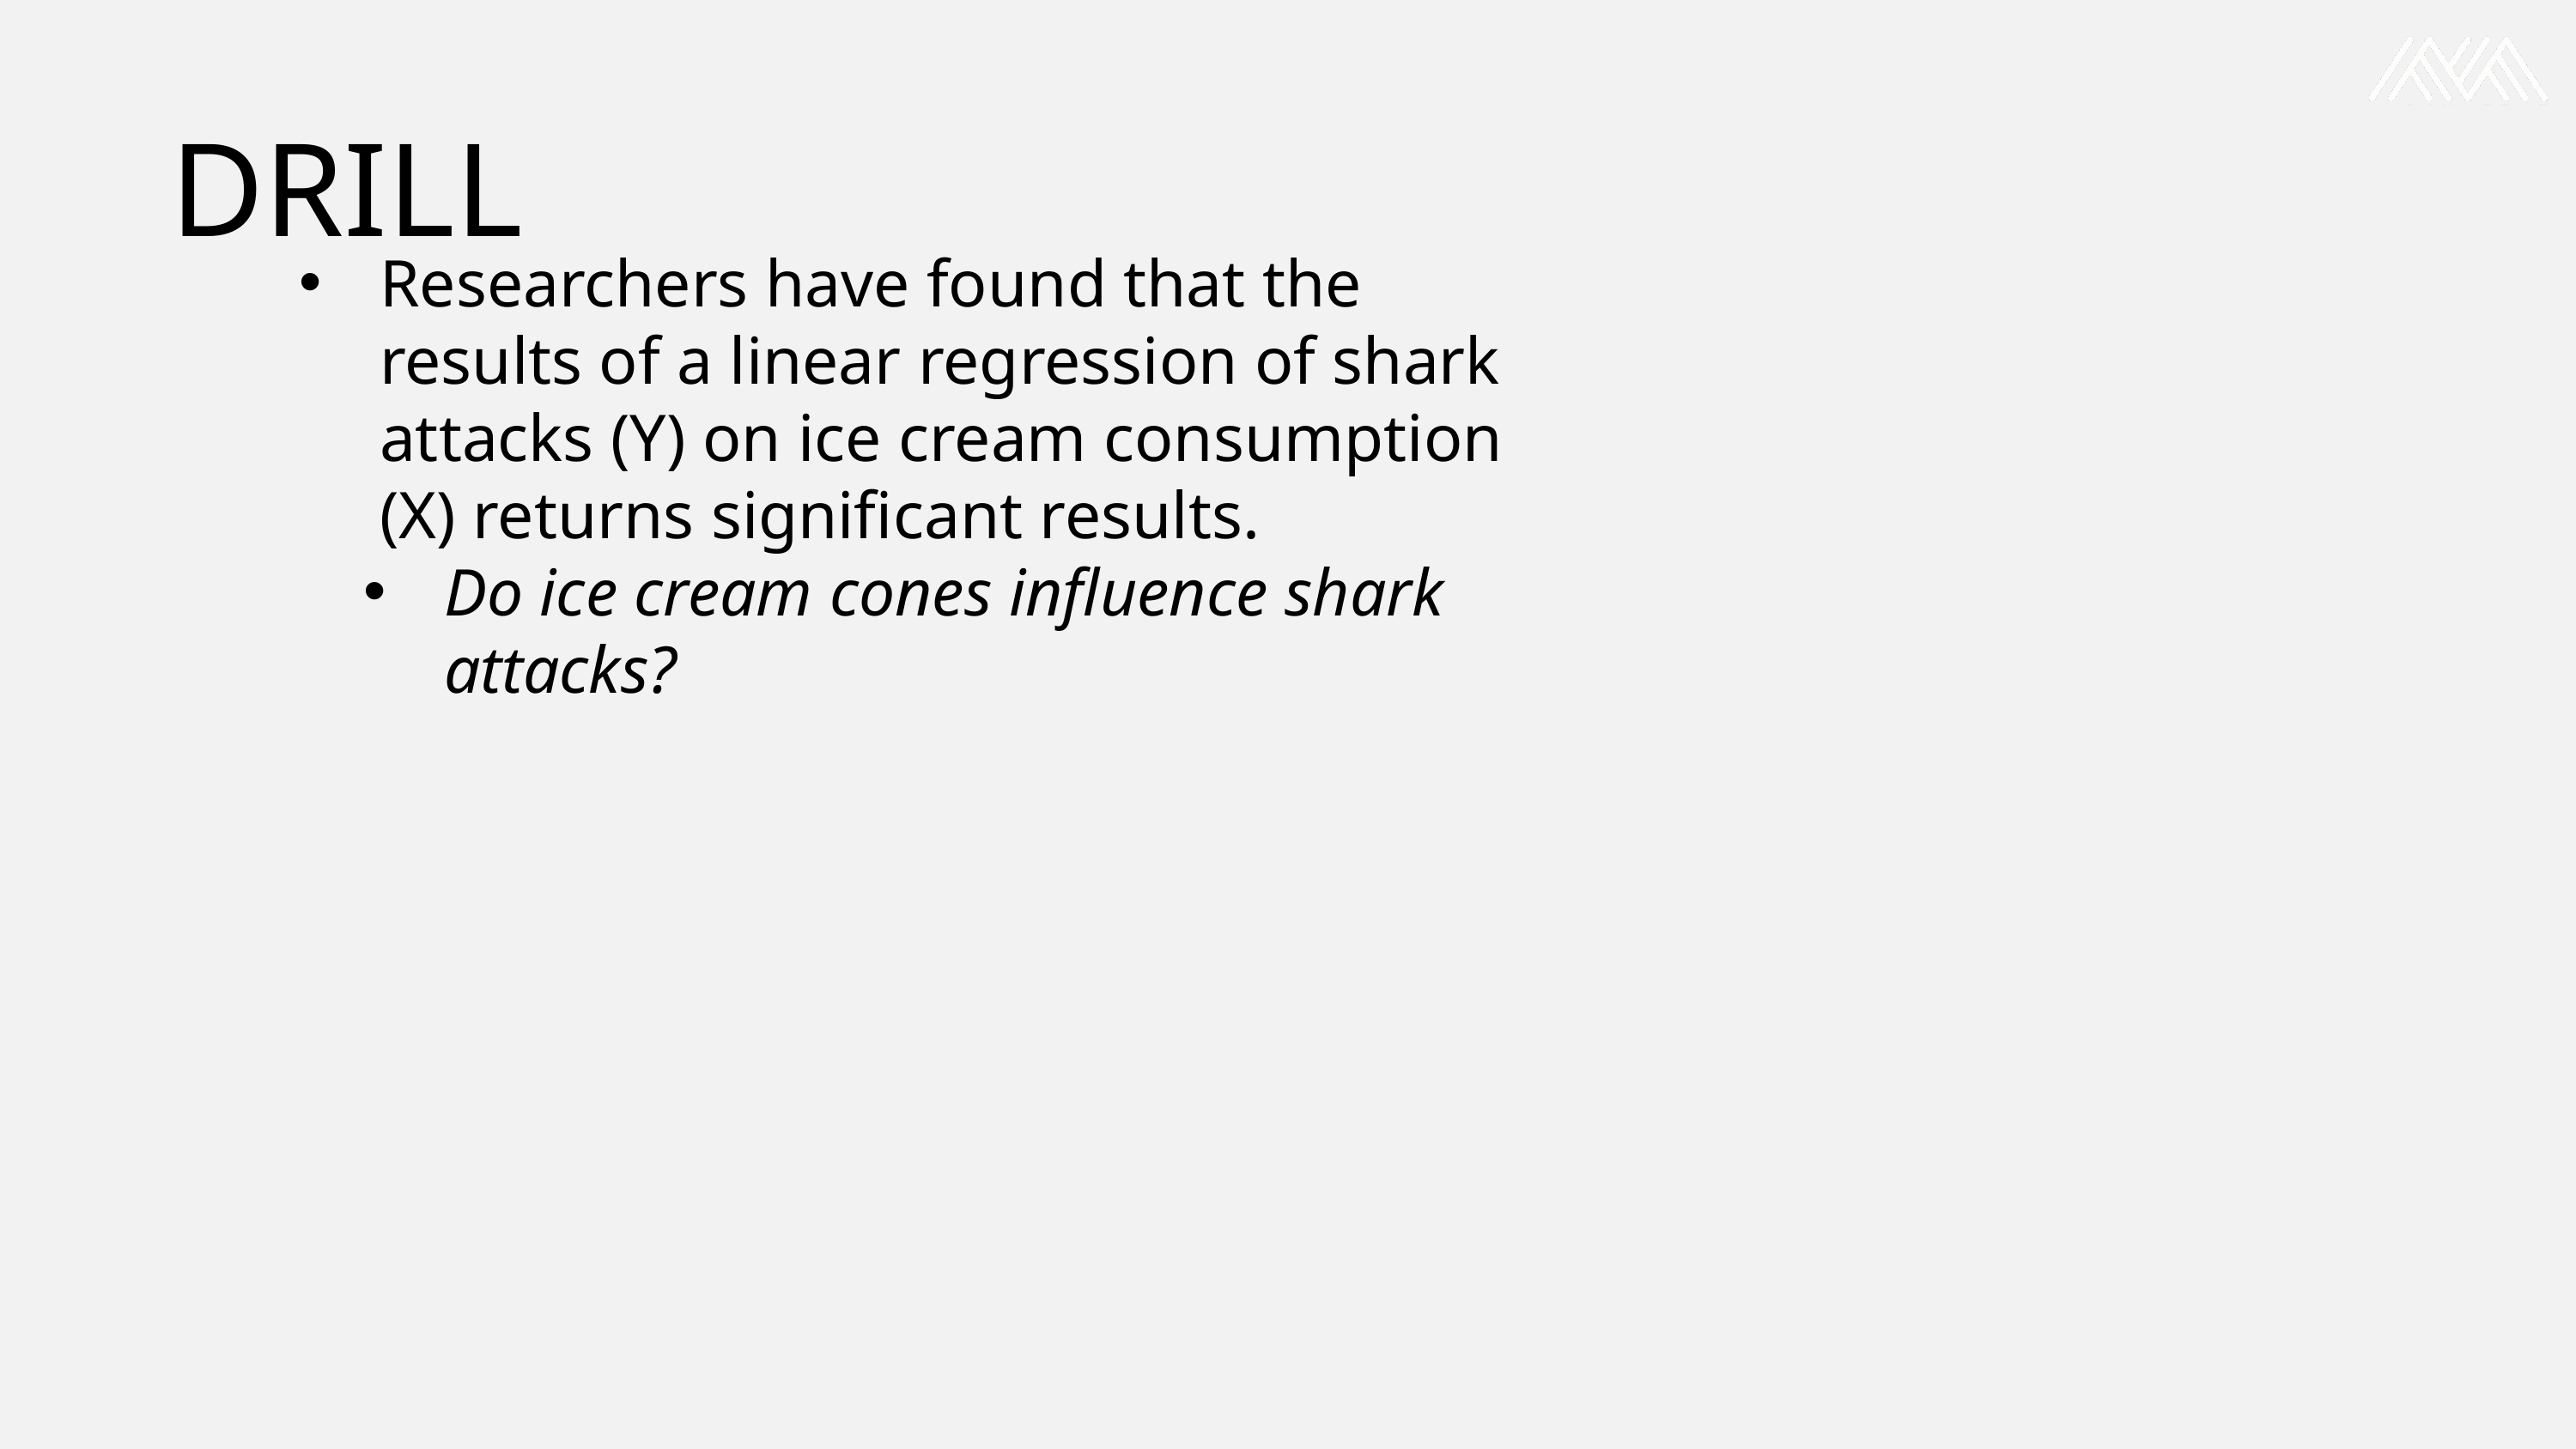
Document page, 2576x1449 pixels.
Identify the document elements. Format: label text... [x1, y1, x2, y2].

picture [2318, 0, 2576, 194]
text_box DRILL [170, 82, 622, 242]
text_box Researchers have found that the results of a linear regression of shark attacks (Y) on ice cream consumption (X) returns significant results. Do ice cream cones influence shark attacks? [170, 242, 1514, 706]
